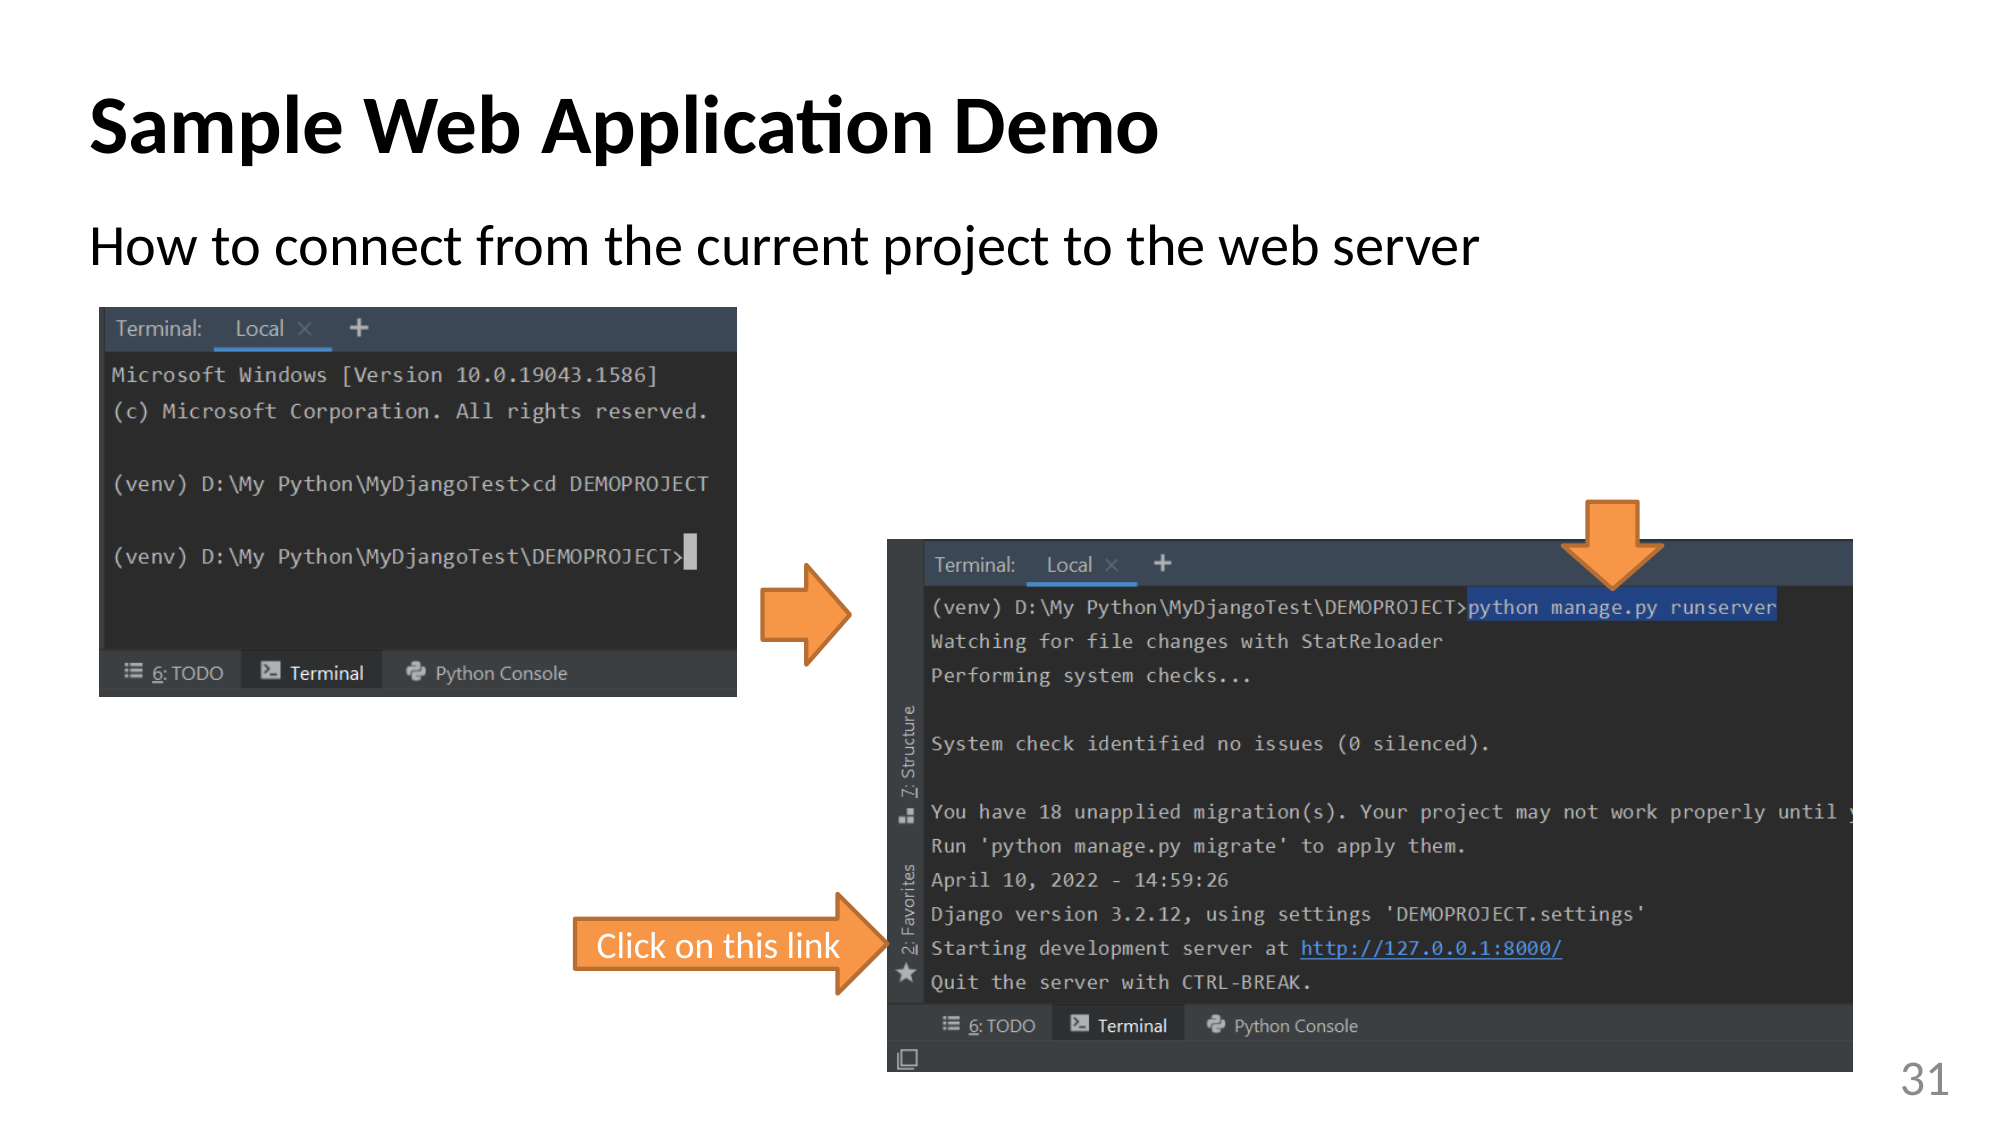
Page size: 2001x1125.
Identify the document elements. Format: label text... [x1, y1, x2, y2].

text_box [1585, 499, 1640, 538]
text_box [760, 562, 852, 667]
text_box Click on this link [572, 891, 882, 996]
picture [887, 539, 1853, 1072]
text_box How to connect from the current project to the web server [75, 200, 1900, 285]
picture [99, 306, 737, 697]
text_box Sample Web Application Demo [74, 62, 1875, 178]
slide_number 31 [1875, 1043, 1975, 1107]
